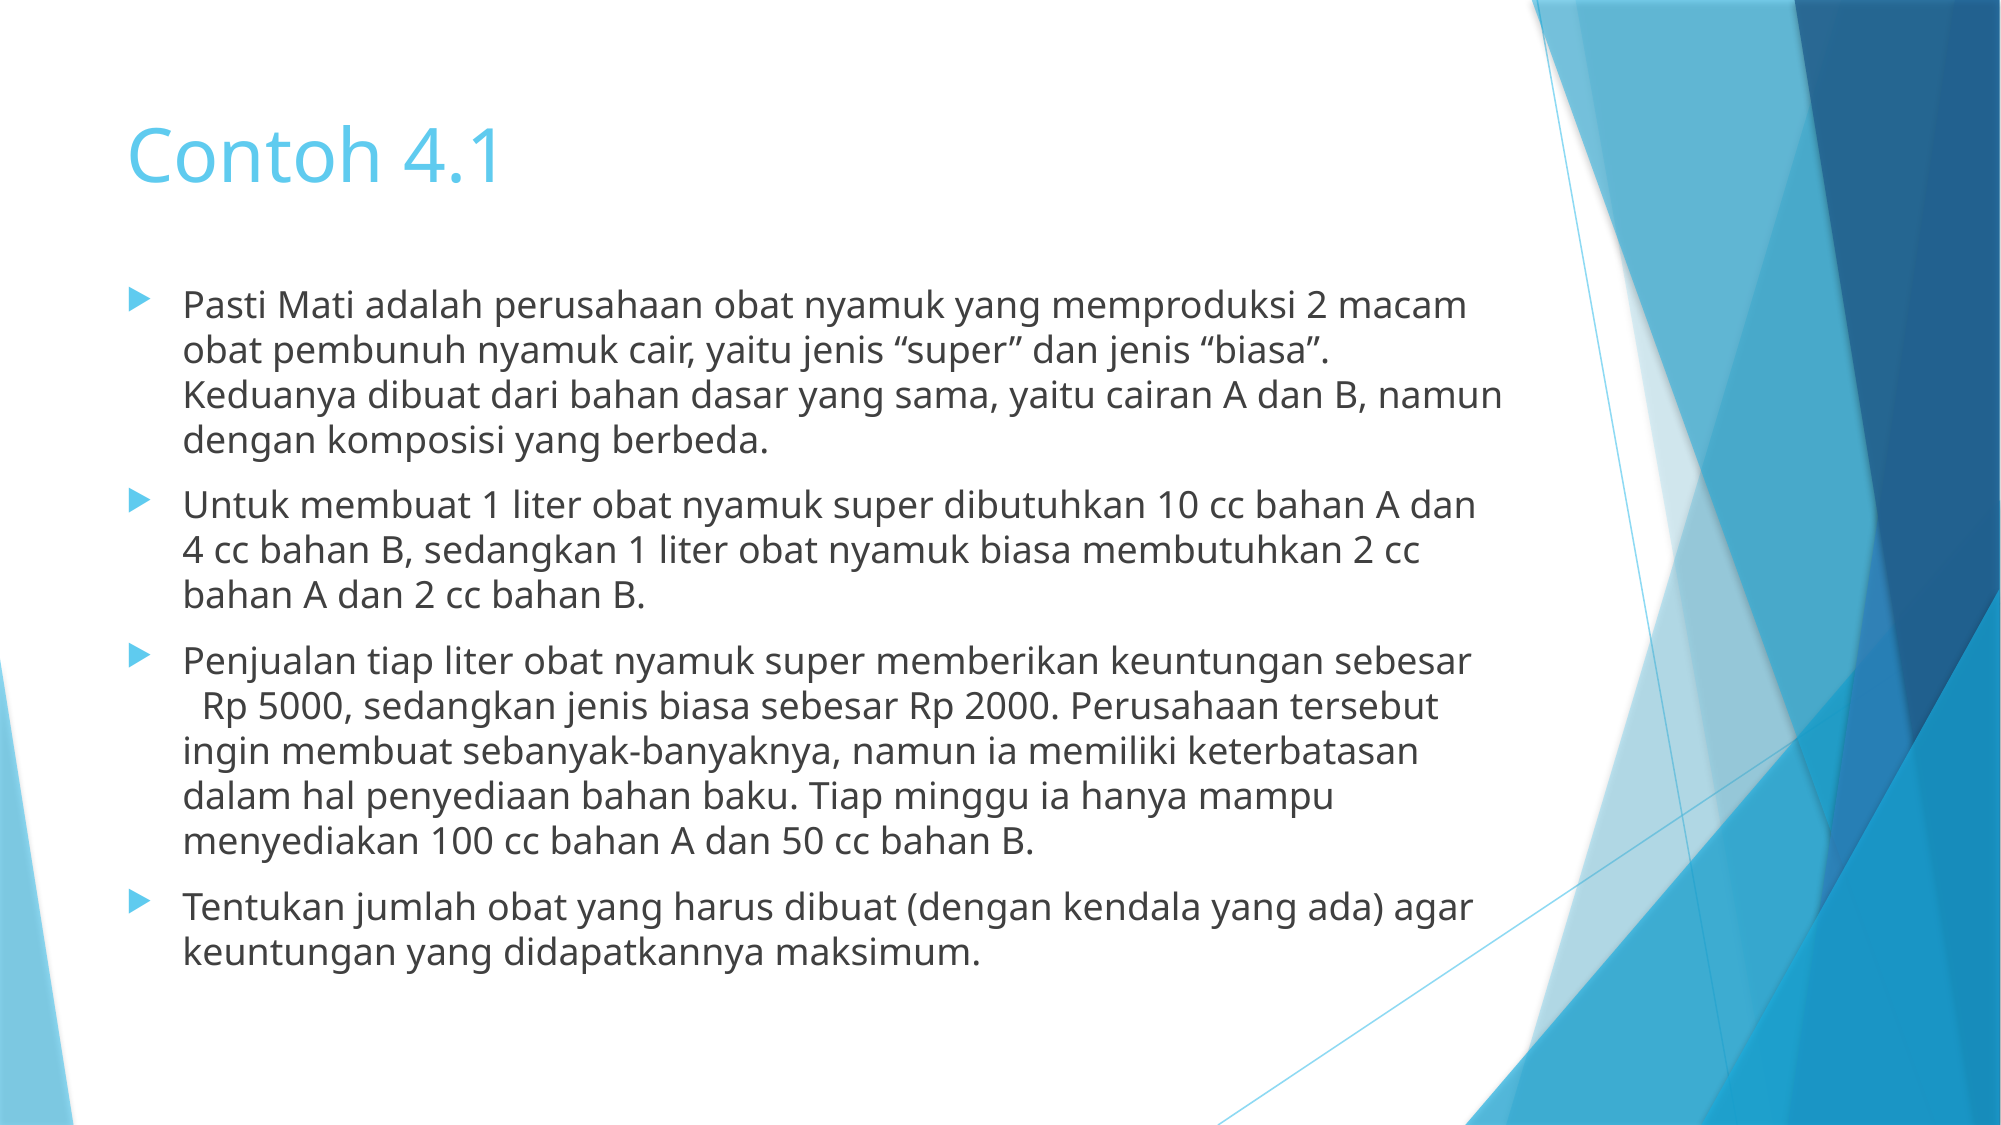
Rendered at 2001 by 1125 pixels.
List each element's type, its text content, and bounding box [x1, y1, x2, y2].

title Contoh 4.1 [111, 99, 1522, 273]
list Pasti Mati adalah perusahaan obat nyamuk yang memproduksi 2 macam obat pembunuh nyamuk cair, yaitu jenis “super” dan jenis “biasa”. Keduanya dibuat dari bahan dasar yang sama, yaitu cairan A dan B, namun dengan komposisi yang berbeda. Untuk membuat 1 liter obat nyamuk super dibutuhkan 10 cc bahan A dan 4 cc bahan B, sedangkan 1 liter obat nyamuk biasa membutuhkan 2 cc bahan A dan 2 cc bahan B. Penjualan tiap liter obat nyamuk super memberikan keuntungan sebesar Rp 5000, sedangkan jenis biasa sebesar Rp 2000. Perusahaan tersebut ingin membuat sebanyak-banyaknya, namun ia memiliki keterbatasan dalam hal penyediaan bahan baku. Tiap minggu ia hanya mampu menyediakan 100 cc bahan A dan 50 cc bahan B. Tentukan jumlah obat yang harus dibuat (dengan kendala yang ada) agar keuntungan yang didapatkannya maksimum. [111, 273, 1522, 1035]
